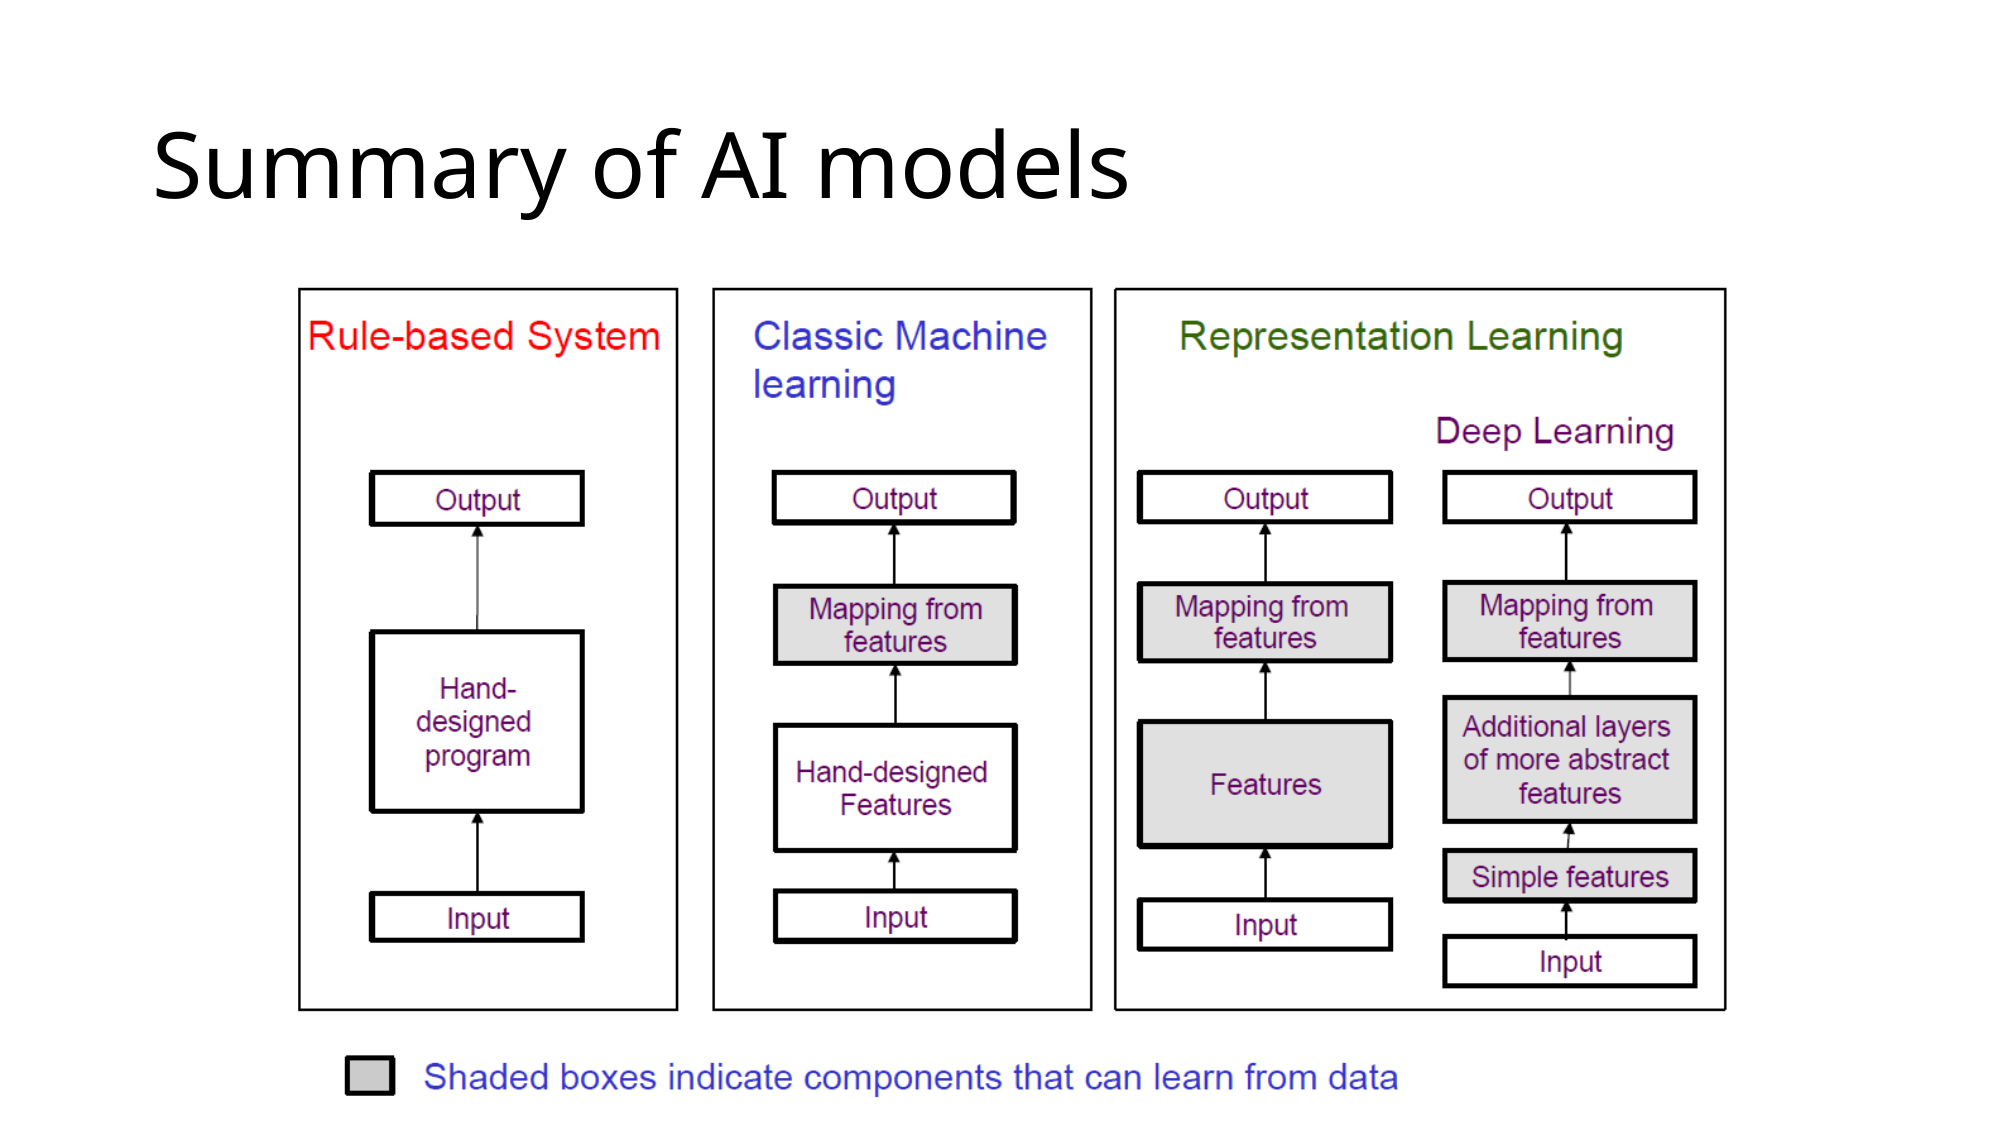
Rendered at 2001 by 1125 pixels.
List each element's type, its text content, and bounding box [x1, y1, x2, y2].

title Summary of AI models [137, 59, 1863, 278]
picture [272, 269, 1757, 1125]
